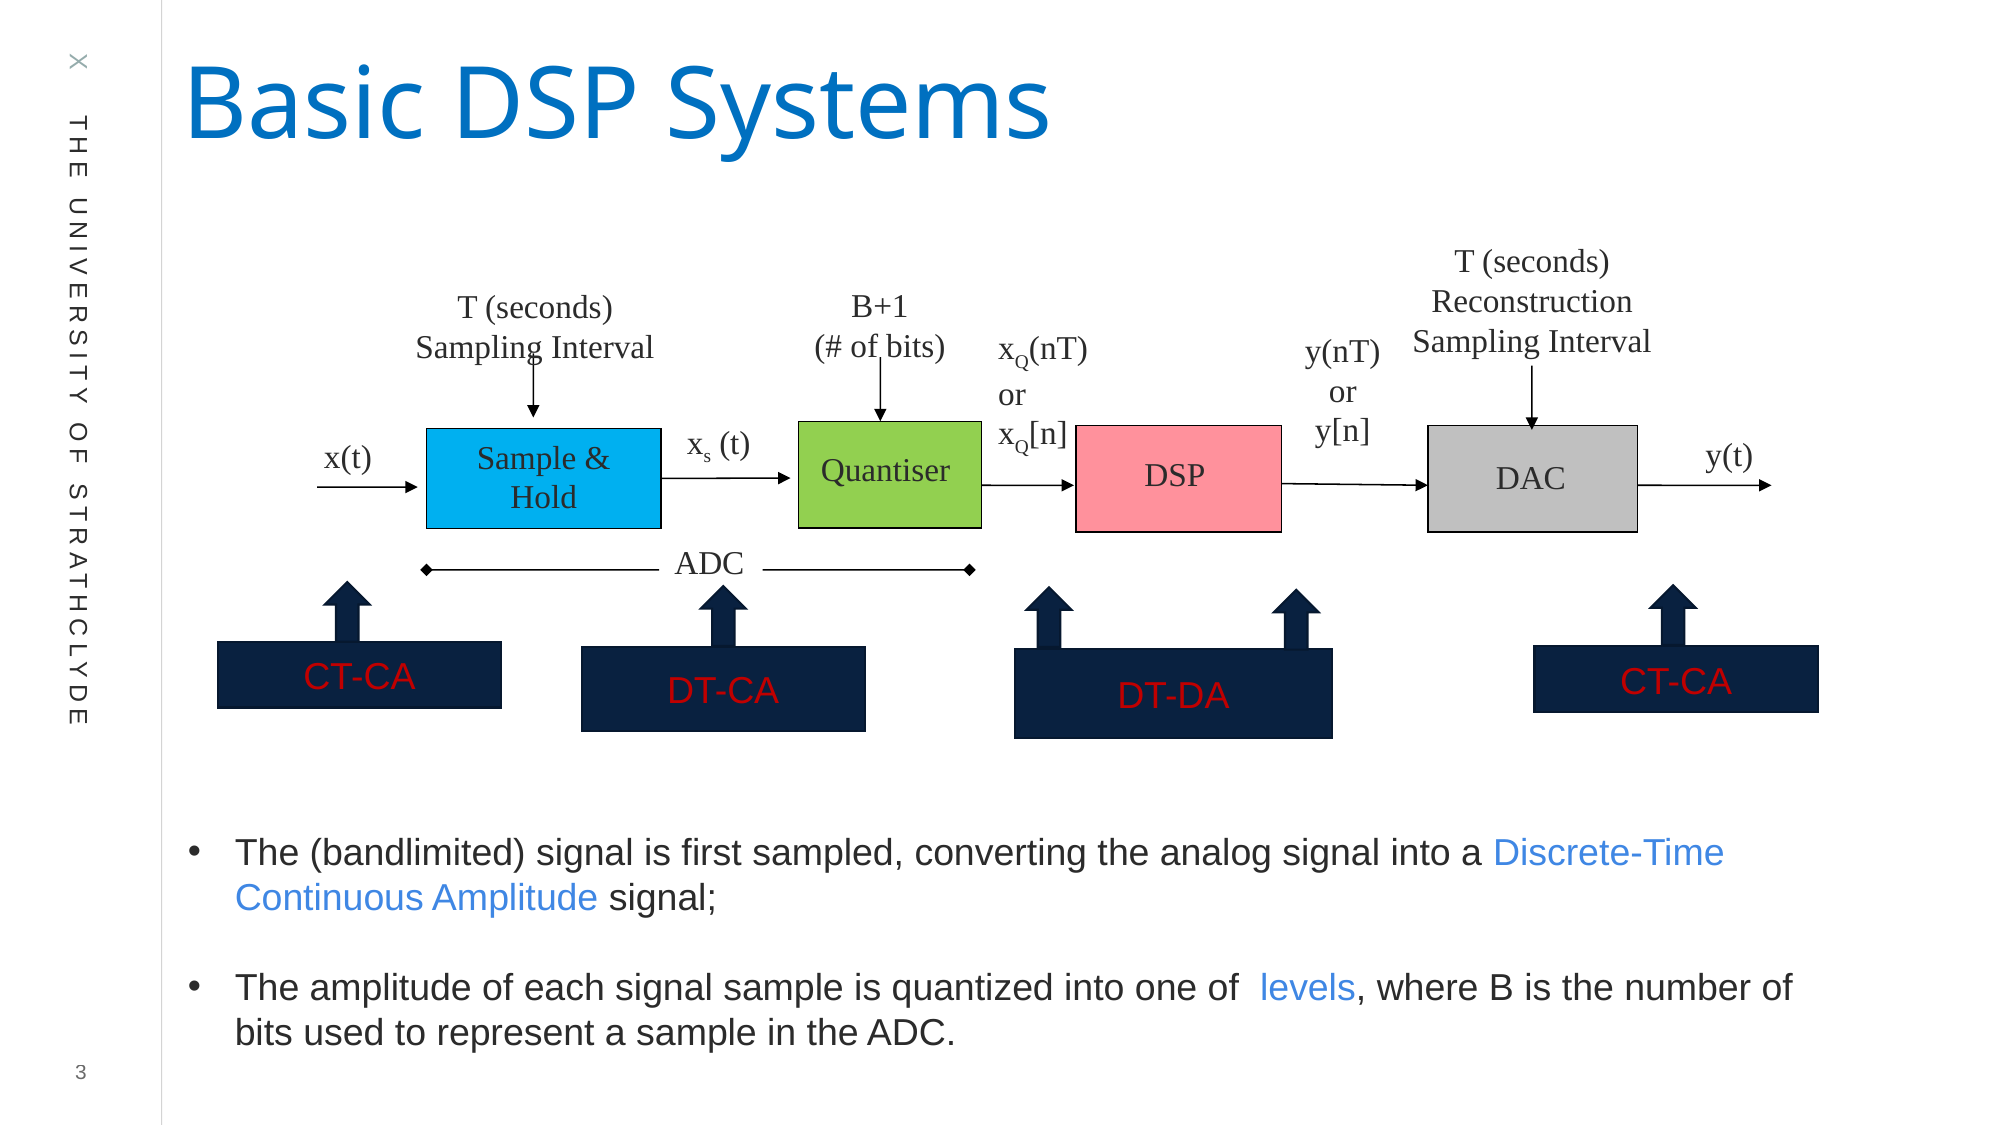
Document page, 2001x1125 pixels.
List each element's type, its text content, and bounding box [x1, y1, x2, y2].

slide_number 3 [38, 1052, 123, 1091]
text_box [217, 231, 1926, 738]
title Basic DSP Systems [182, 29, 1783, 325]
